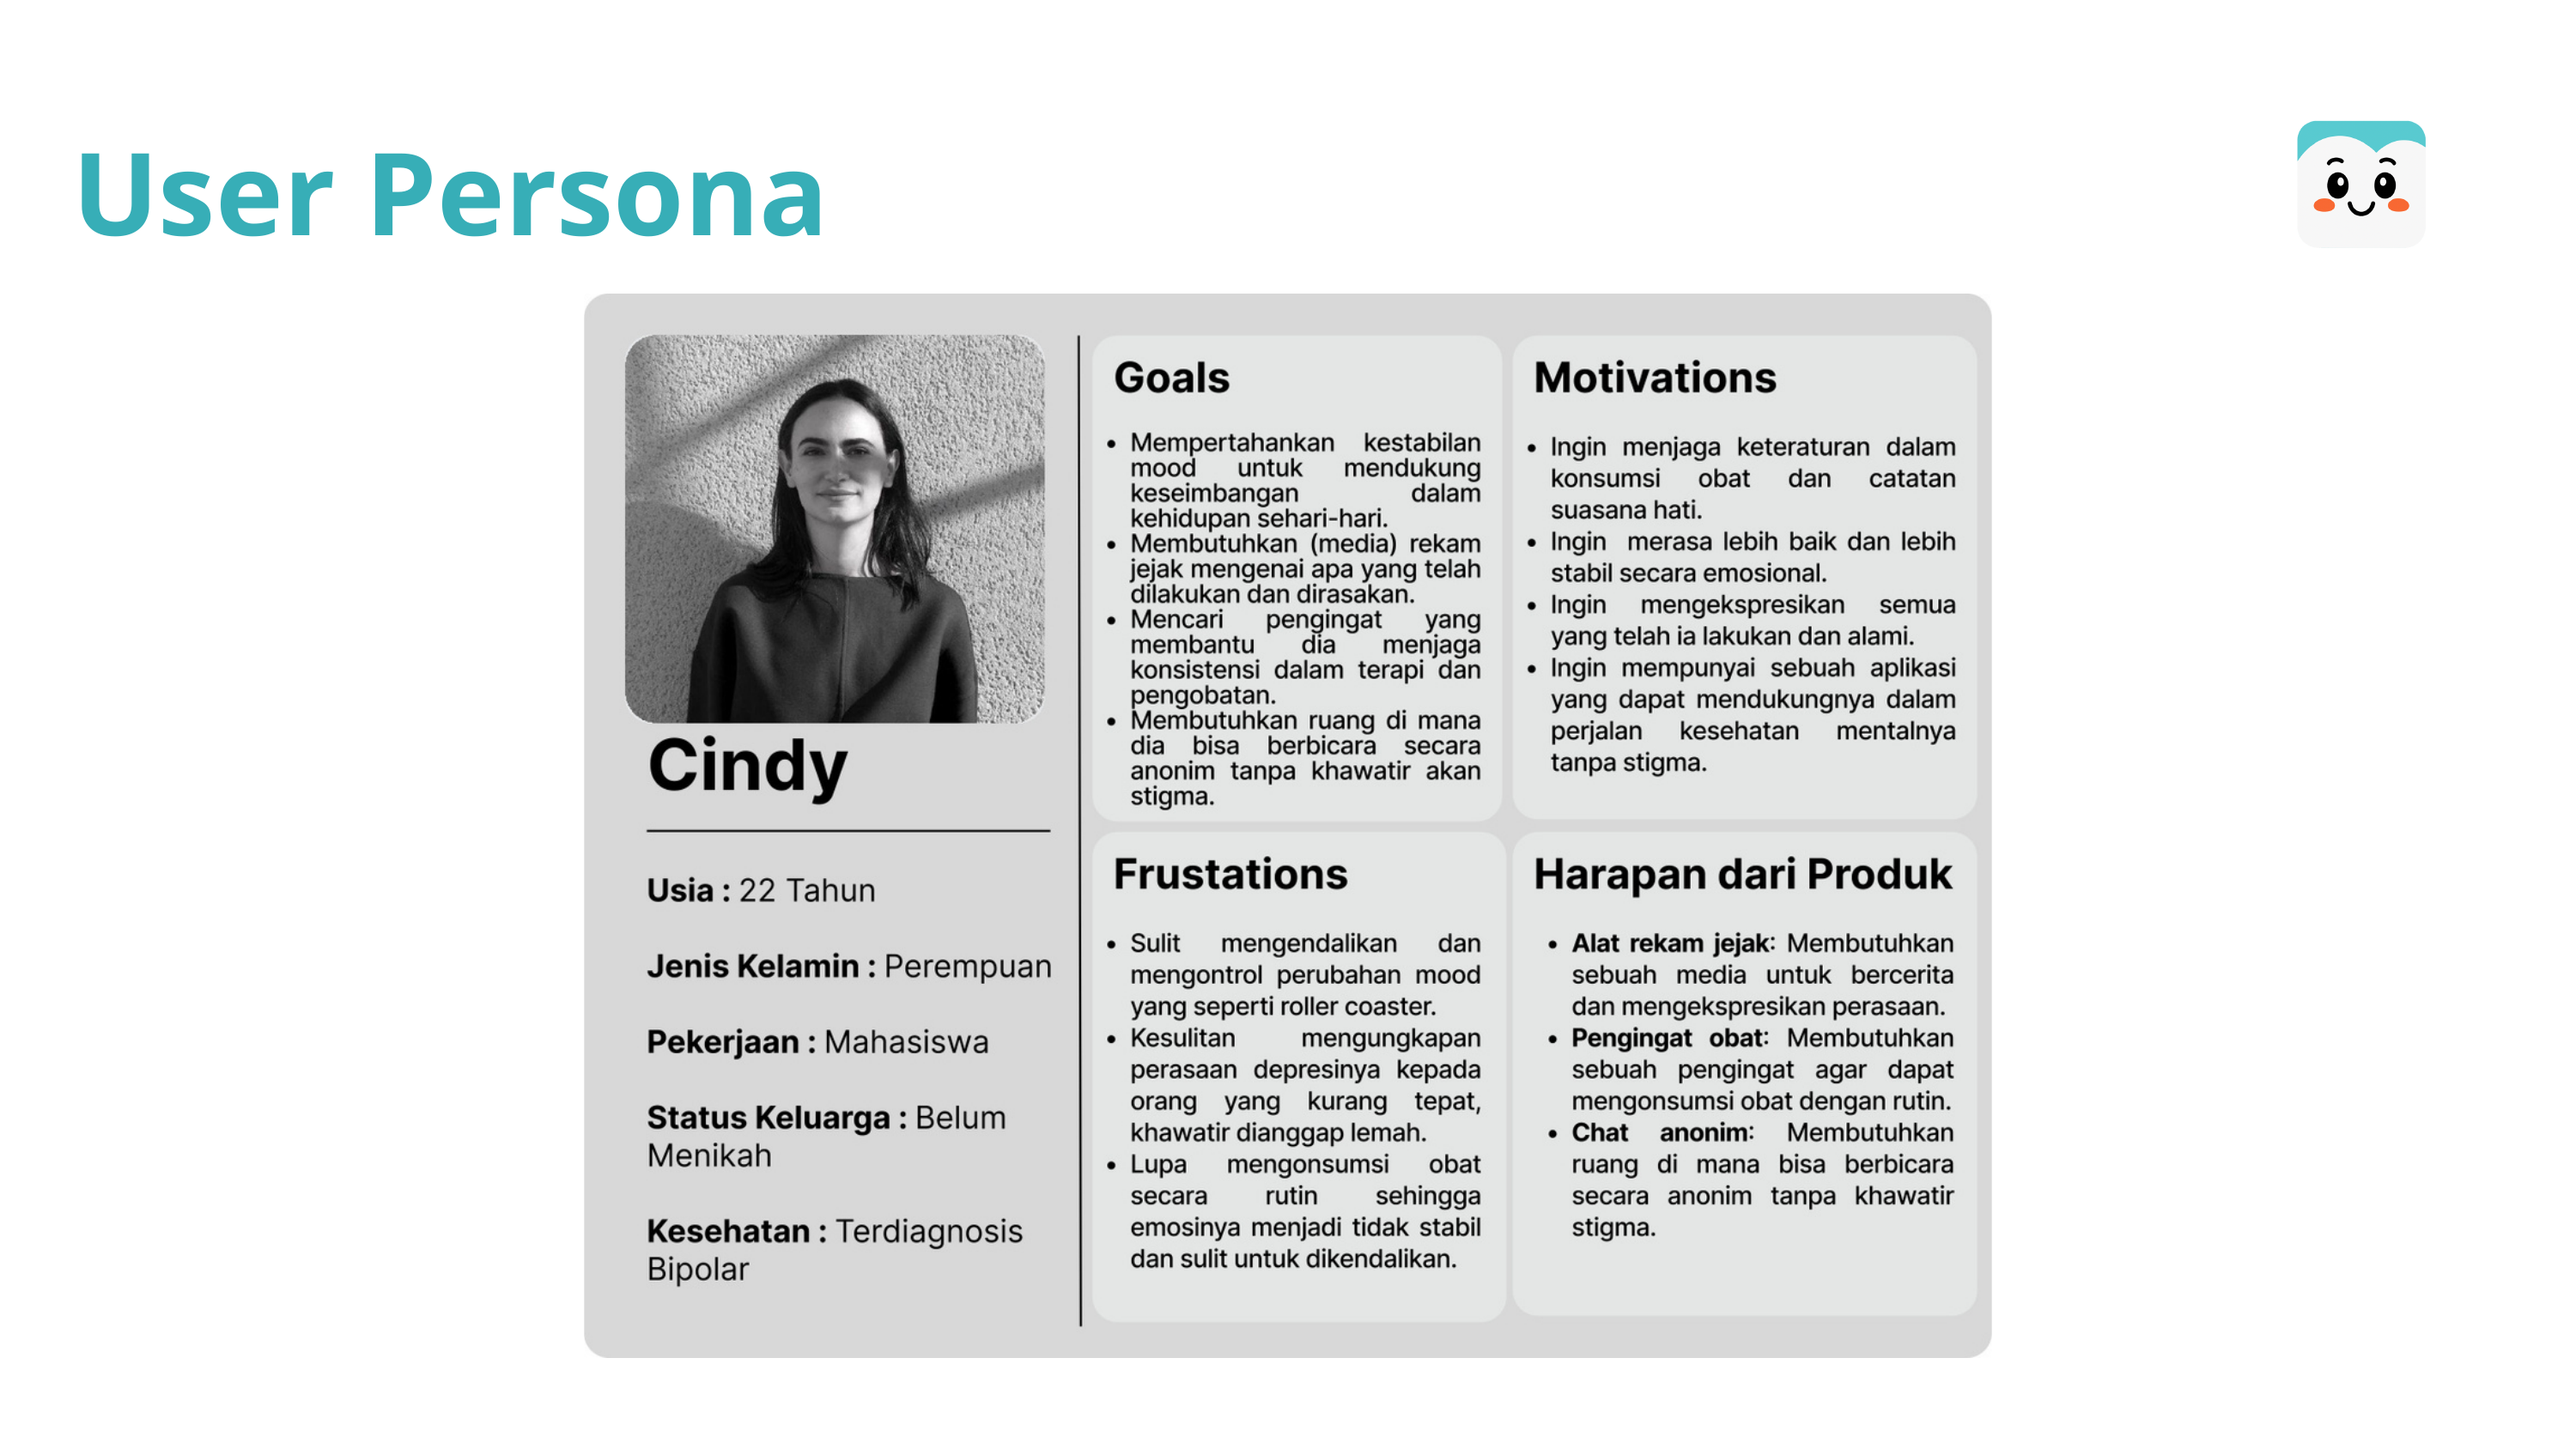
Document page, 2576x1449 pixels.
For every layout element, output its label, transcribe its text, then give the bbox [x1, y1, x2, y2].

text_box [2291, 115, 2432, 256]
text_box User Persona [72, 98, 1391, 258]
text_box [584, 294, 1992, 1358]
